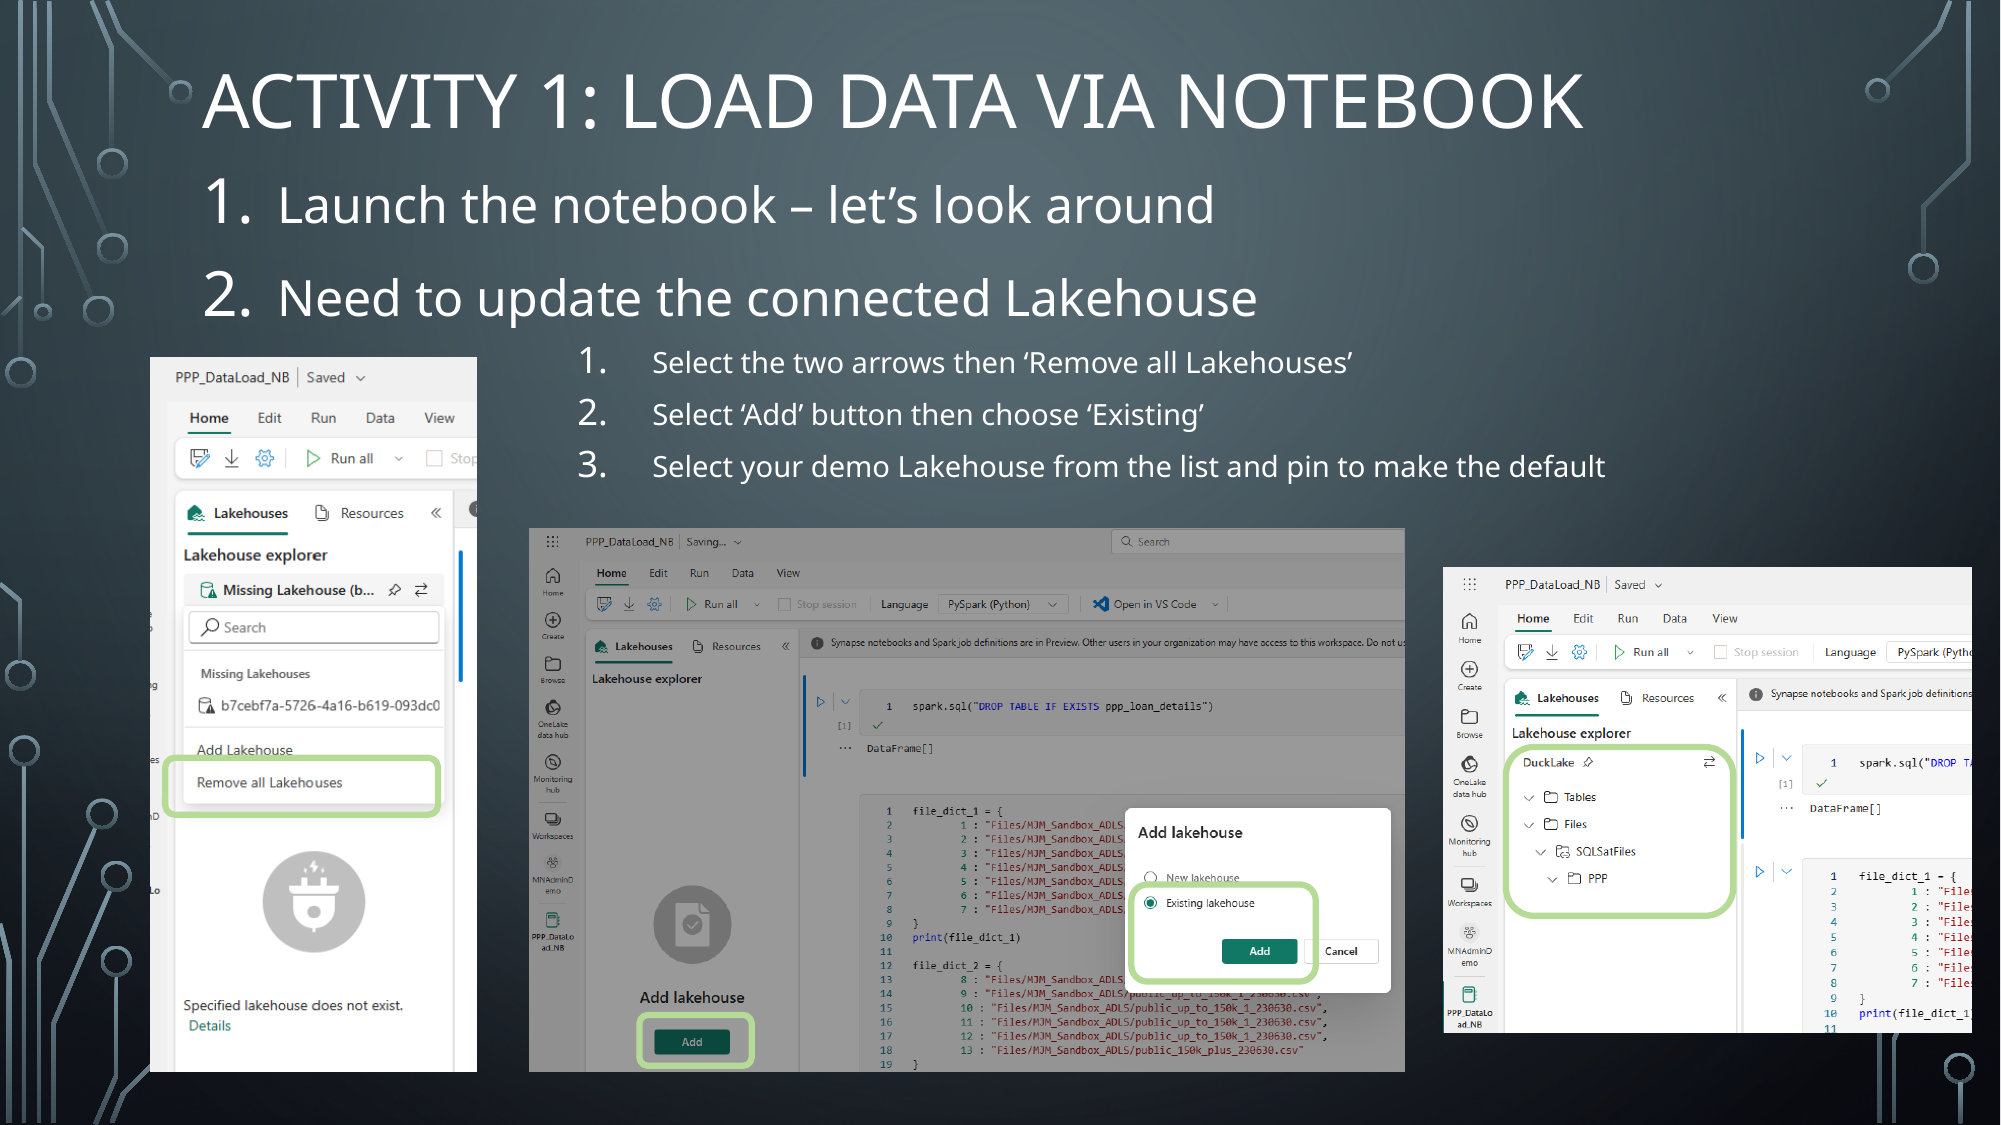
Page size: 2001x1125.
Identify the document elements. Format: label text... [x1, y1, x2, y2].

picture [528, 527, 1405, 1072]
picture [150, 357, 477, 1073]
title activity 1: Load Data Via Notebook [187, 39, 1813, 154]
picture [1442, 567, 1972, 1033]
list Launch the notebook – let’s look around Need to update the connected Lakehouse Select the two arrows then ‘Remove all Lakehouses’ Select ‘Add’ button then choose ‘Existing’ Select your demo Lakehouse from the list and pin to make the default [187, 154, 1912, 536]
